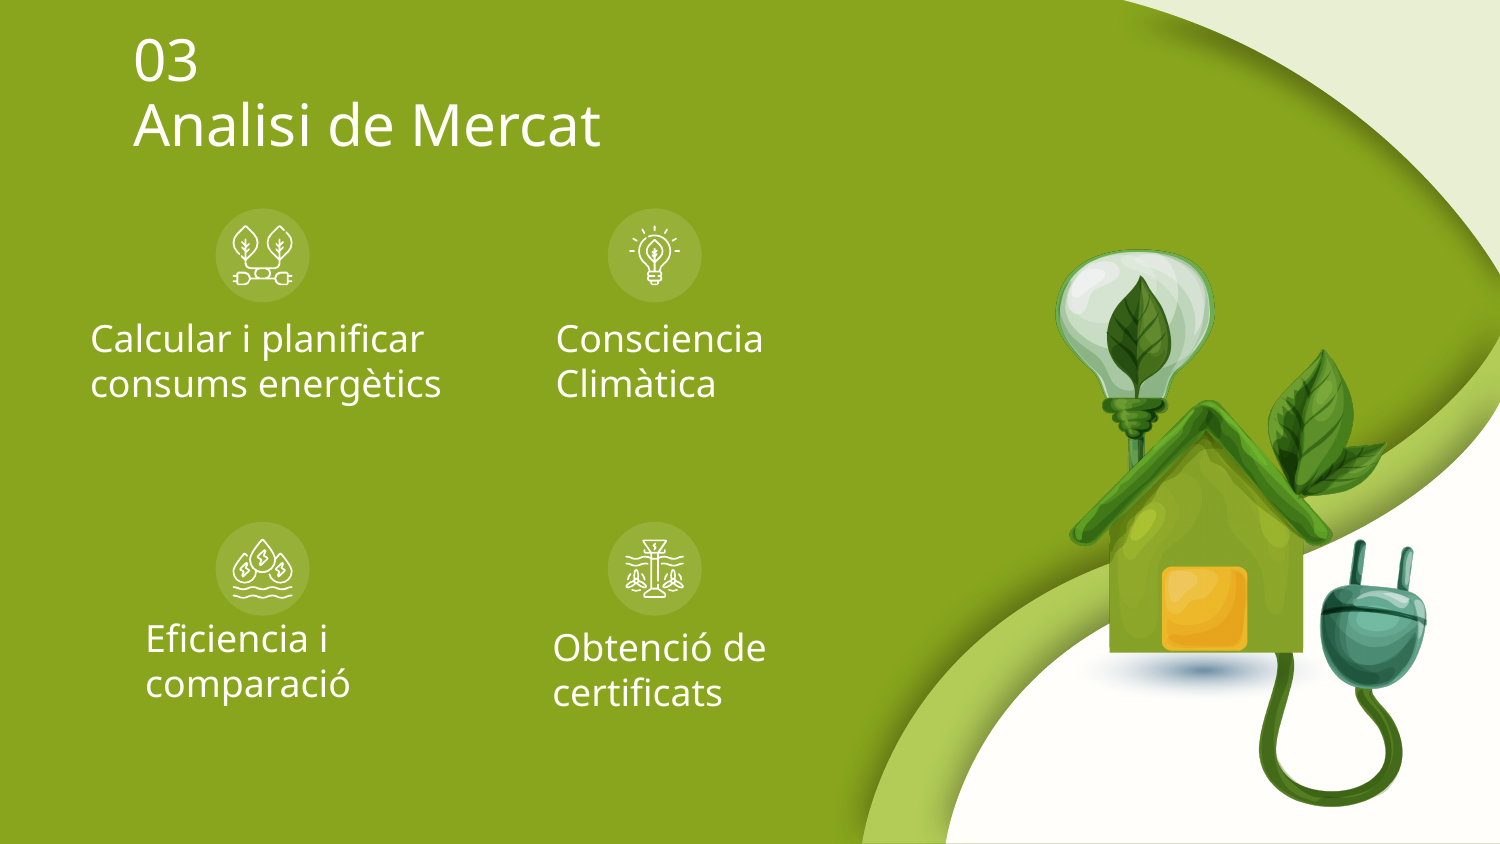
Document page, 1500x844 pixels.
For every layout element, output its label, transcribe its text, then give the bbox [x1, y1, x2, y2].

text_box [232, 594, 293, 599]
text_box [232, 586, 293, 591]
text_box [215, 521, 310, 616]
text_box [607, 521, 702, 616]
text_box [1050, 238, 1450, 814]
subtitle Eficiencia i comparació [130, 658, 455, 721]
title Analisi de Mercat [394, 72, 1382, 167]
text_box [232, 225, 293, 286]
text_box [625, 539, 684, 598]
title 03 [118, 7, 394, 183]
text_box [215, 208, 310, 303]
text_box [232, 538, 293, 584]
subtitle Calcular i planificar consums energètics [74, 220, 485, 421]
subtitle Consciencia Climàtica [540, 311, 866, 420]
subtitle Obtenció de certificats [537, 667, 862, 730]
text_box [607, 208, 702, 303]
text_box [638, 234, 672, 286]
